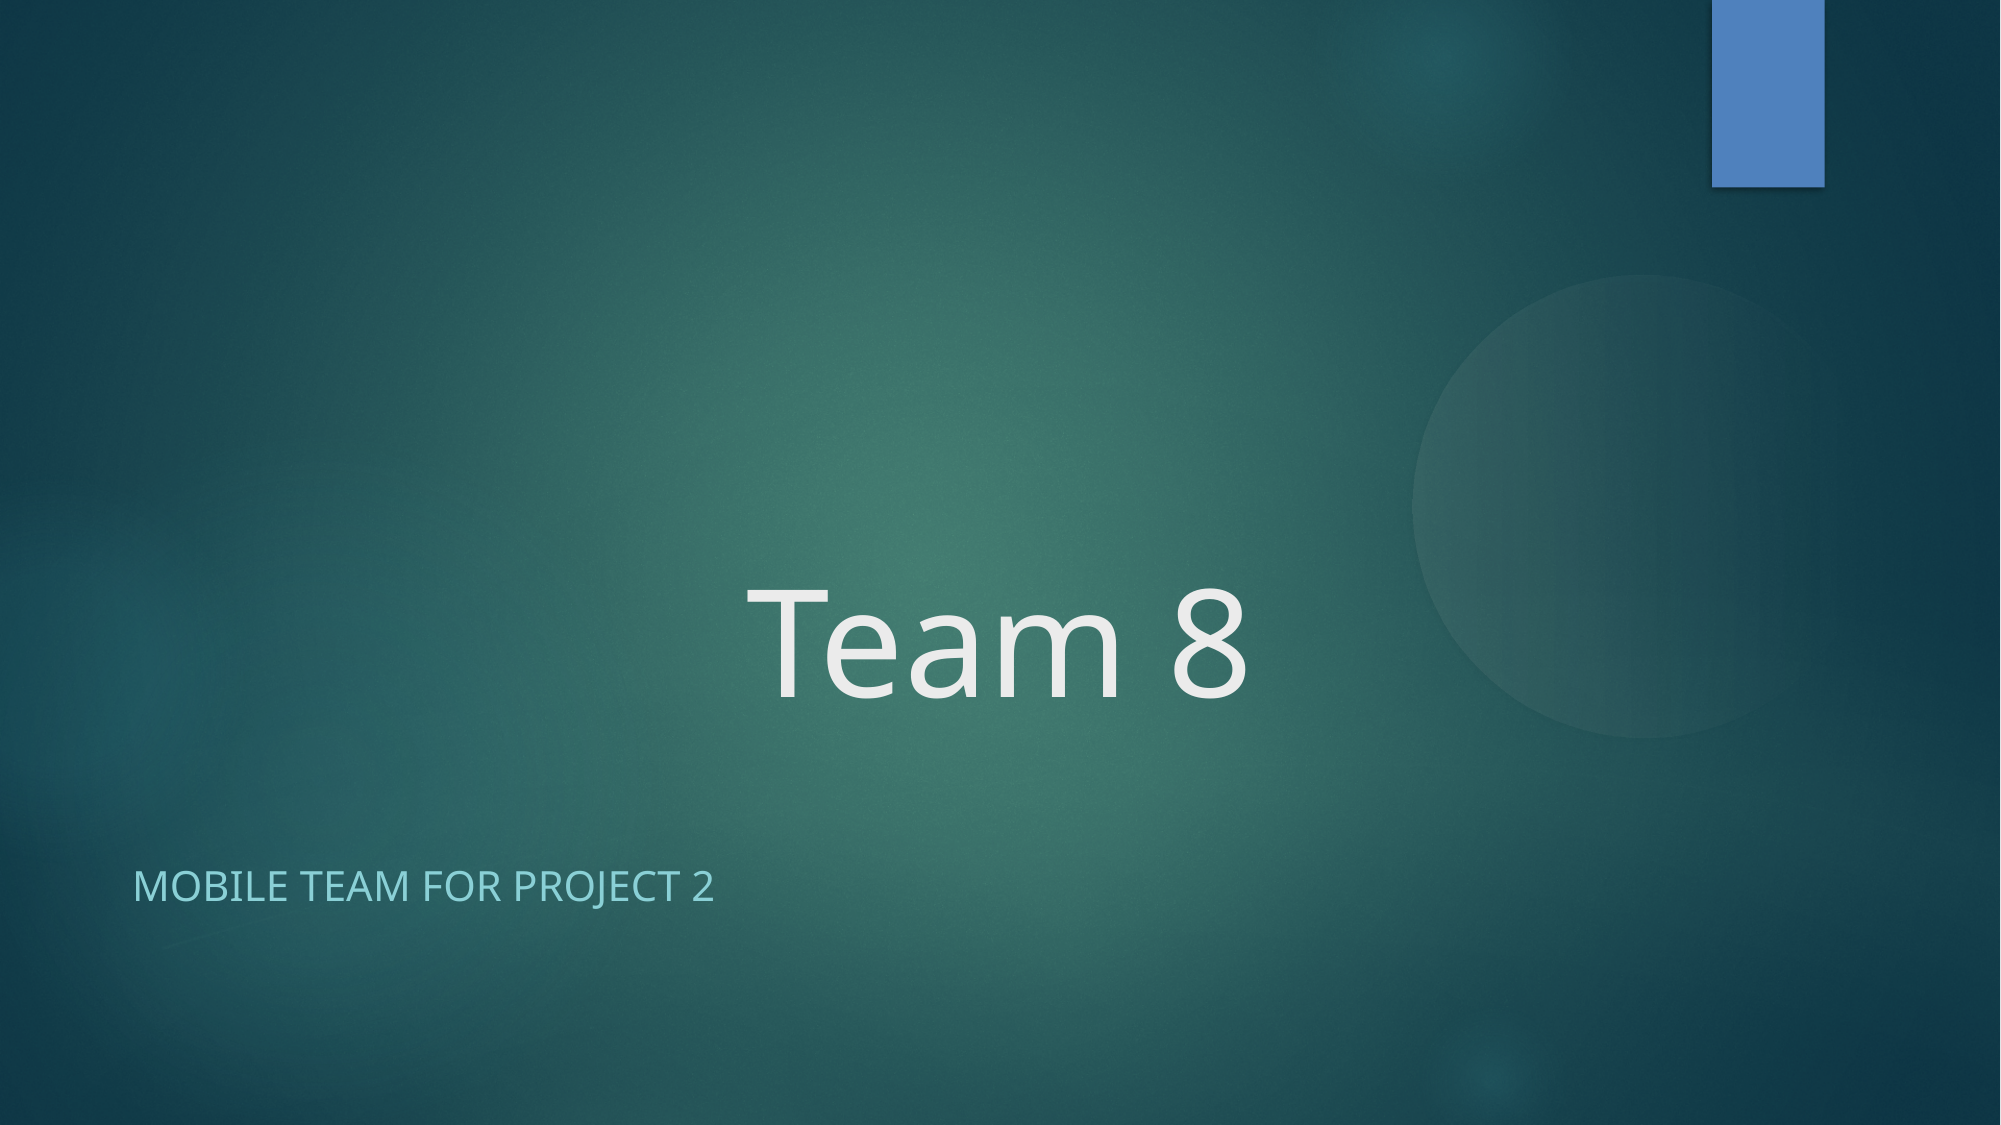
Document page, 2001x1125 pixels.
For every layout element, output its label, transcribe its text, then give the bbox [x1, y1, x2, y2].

text_box Mobile team for Project 2 [112, 840, 1888, 1013]
text_box Team 8 [112, 414, 1888, 748]
picture [0, 0, 2001, 1125]
